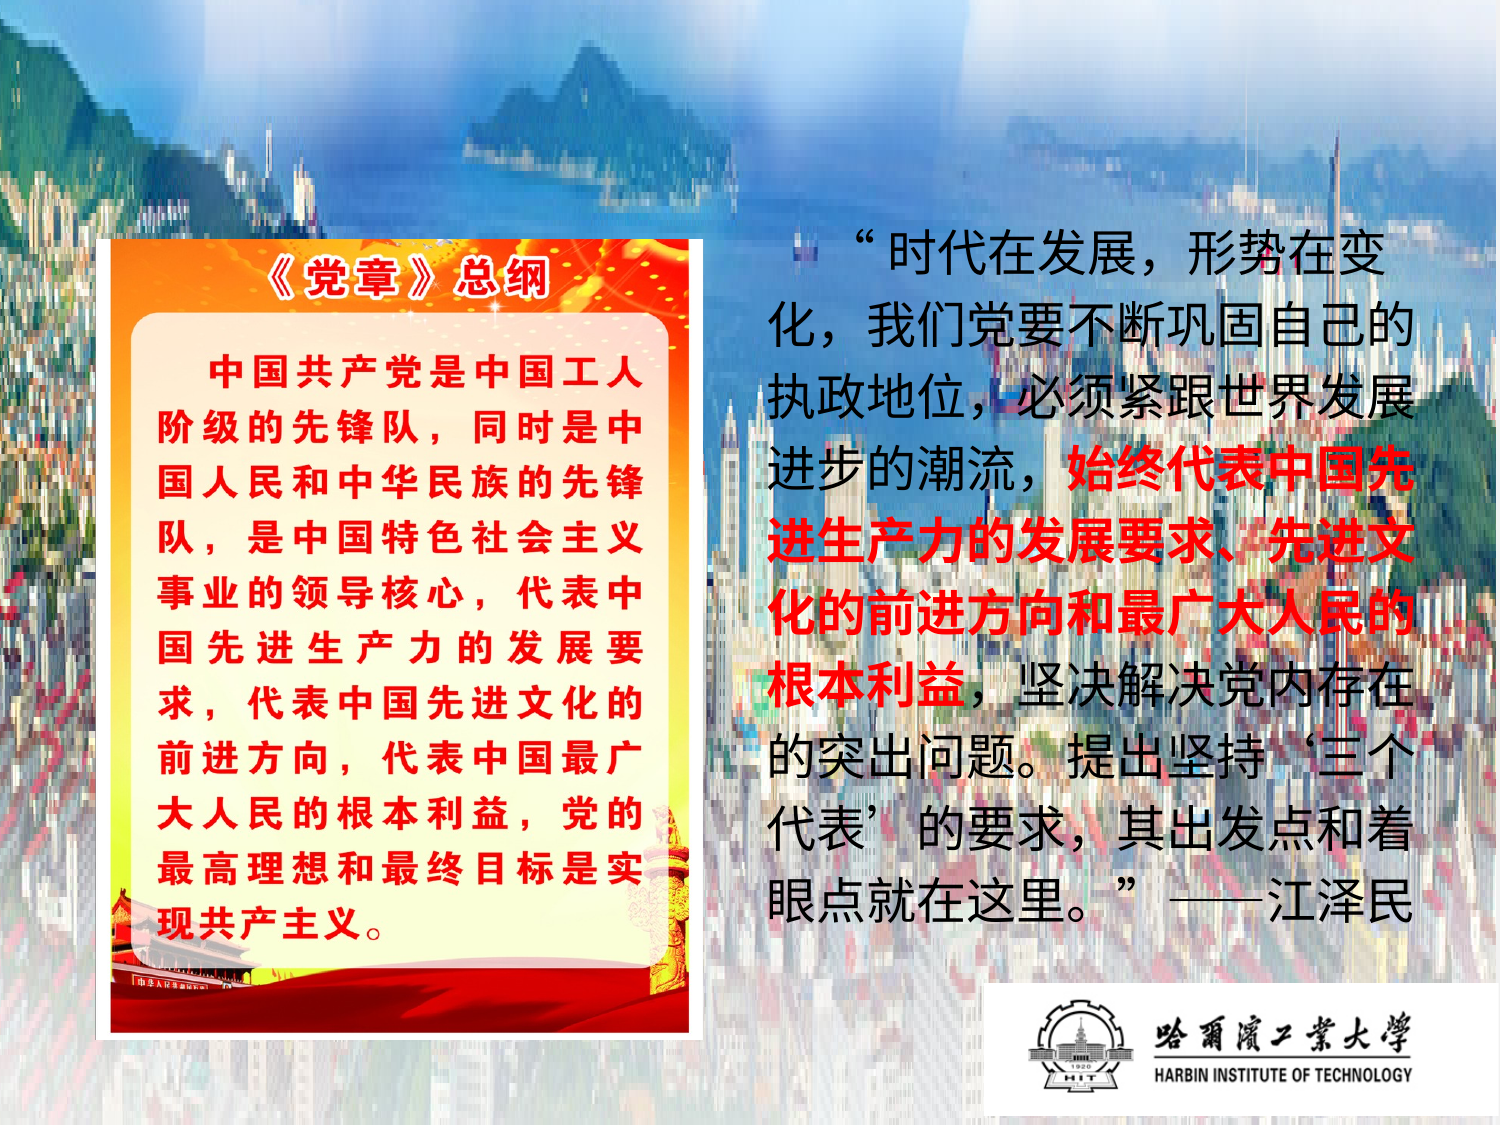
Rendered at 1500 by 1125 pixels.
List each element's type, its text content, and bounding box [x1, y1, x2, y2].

picture [0, 0, 1500, 1125]
text_box “时代在发展，形势在变化，我们党要不断巩固自己的执政地位，必须紧跟世界发展进步的潮流，始终代表中国先进生产力的发展要求、先进文化的前进方向和最广大人民的根本利益，坚决解决党内存在的突出问题。提出坚持‘三个代表’的要求，其出发点和着眼点就在这里。”——江泽民 [751, 202, 1440, 937]
